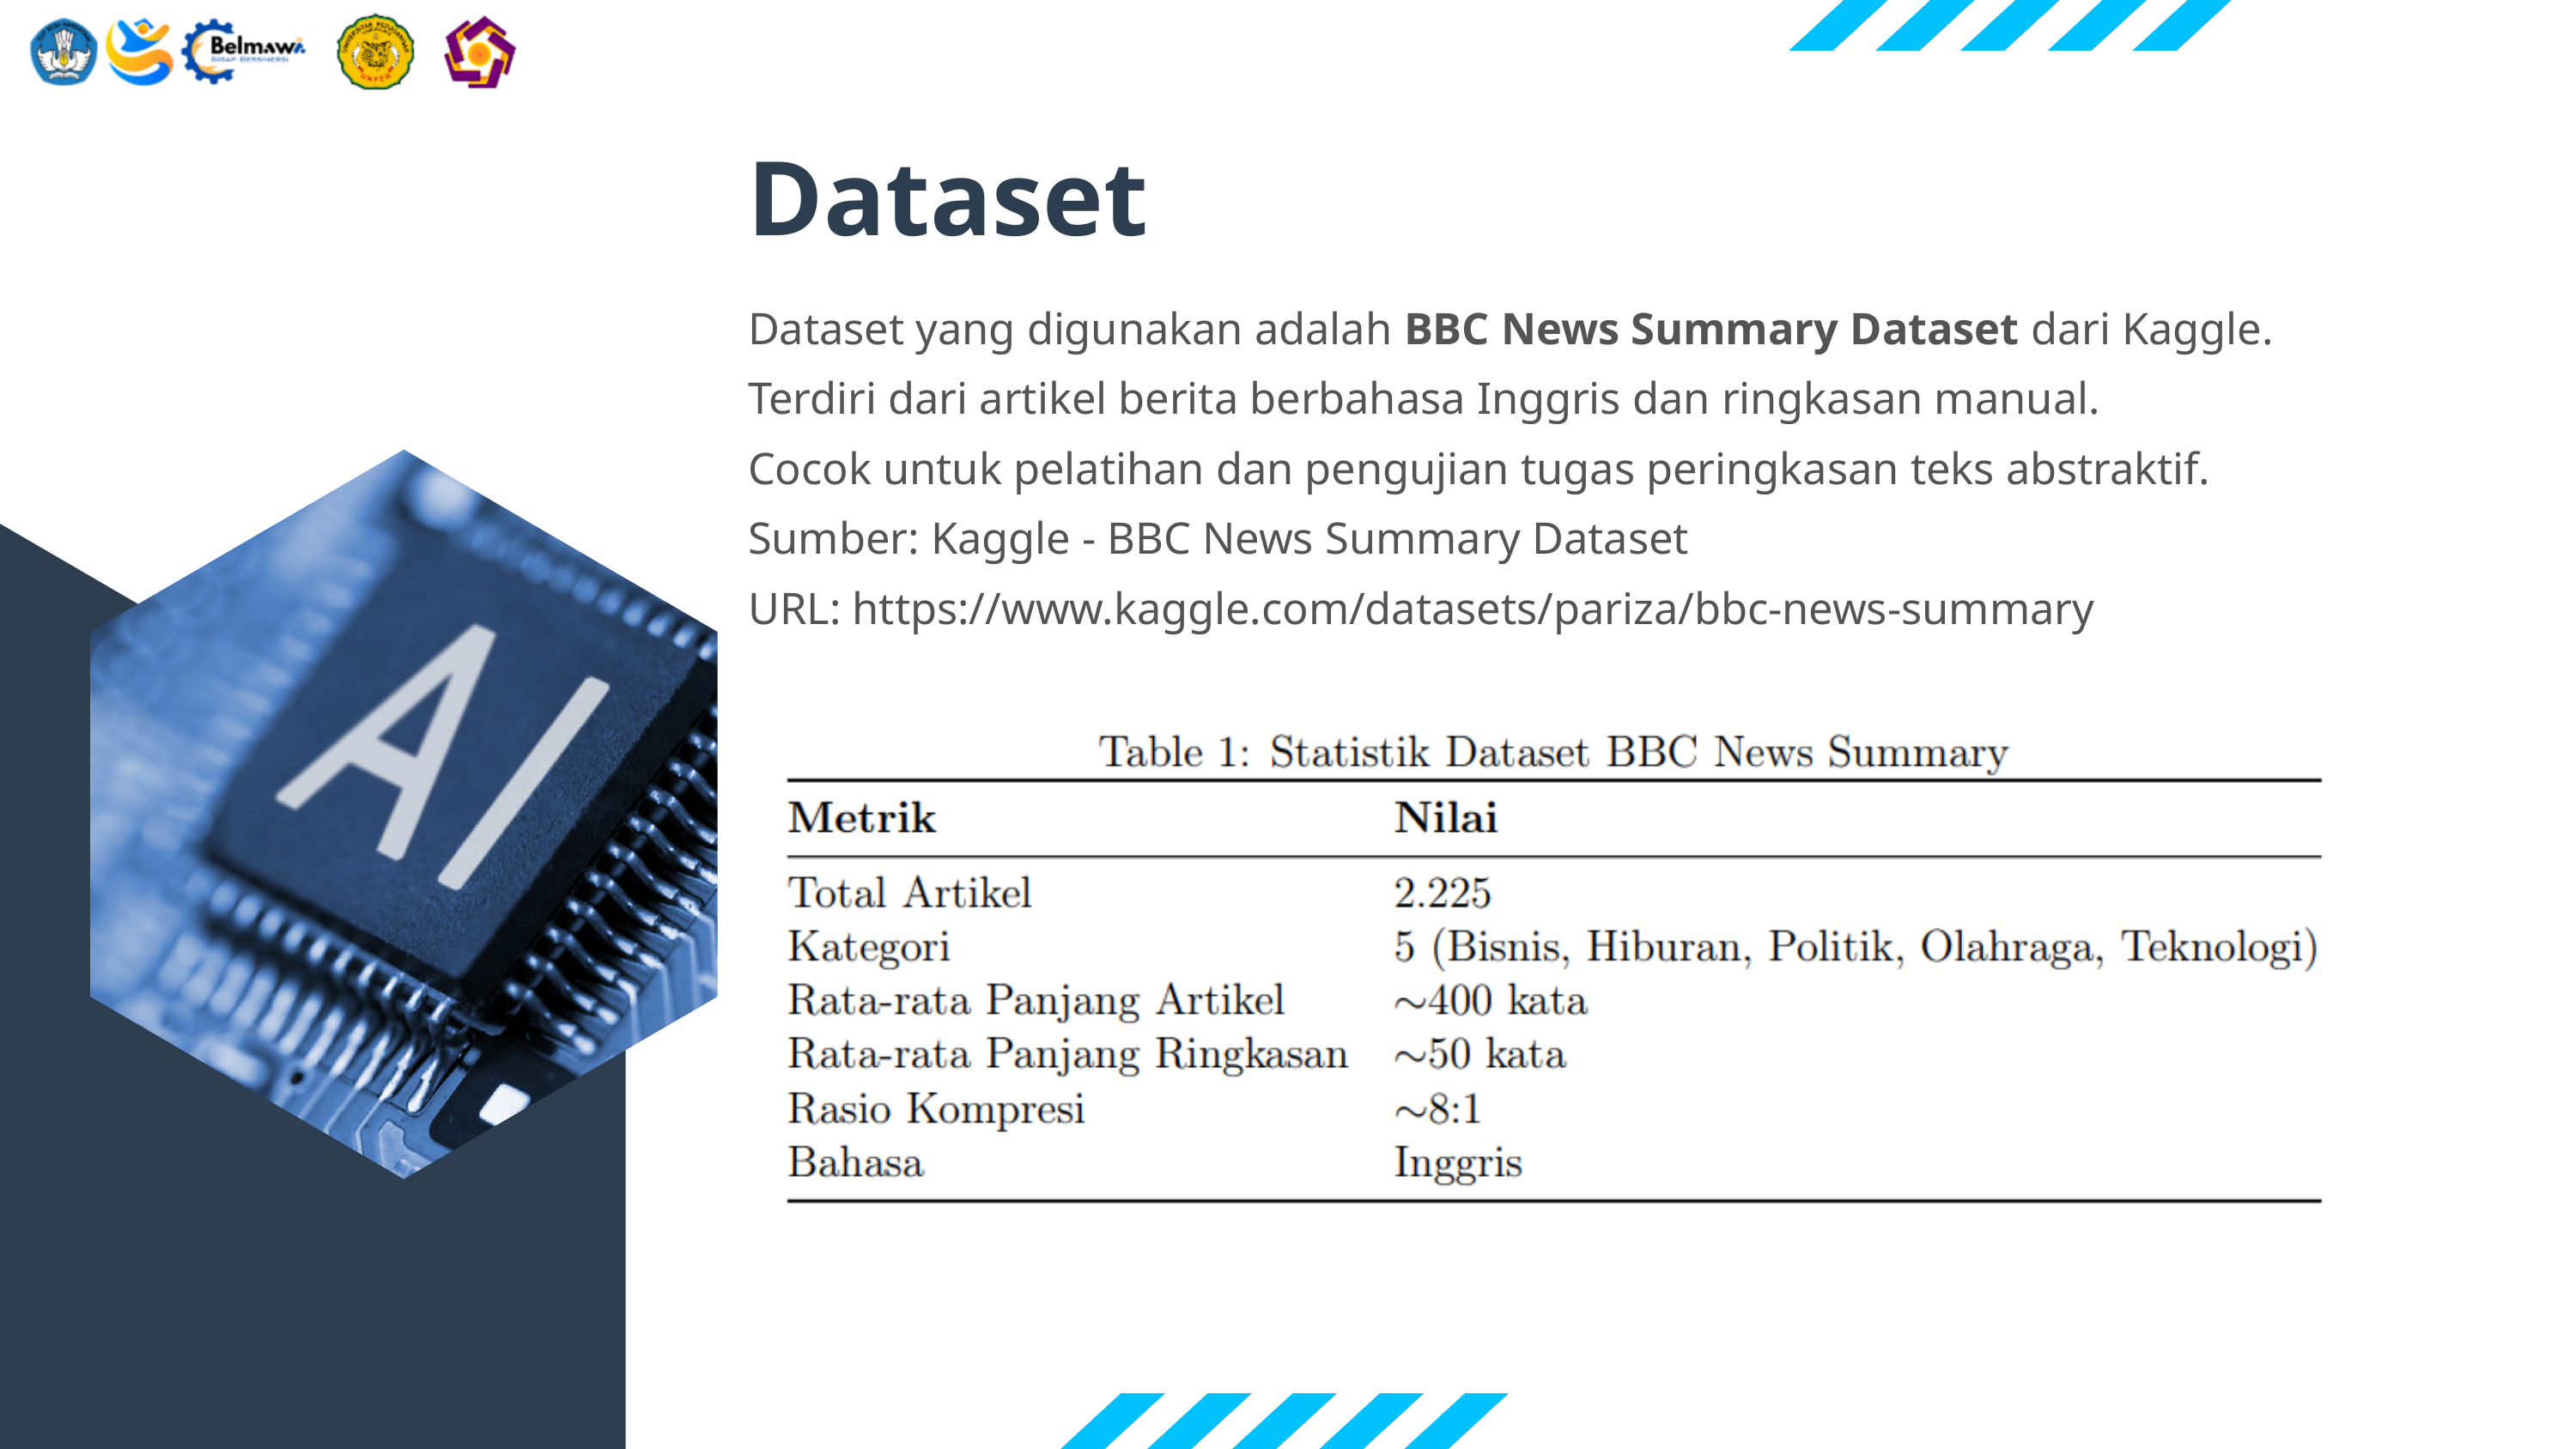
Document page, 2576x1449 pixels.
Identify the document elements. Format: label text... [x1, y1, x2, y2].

text_box [1040, 1393, 1509, 1449]
text_box Dataset yang digunakan adalah BBC News Summary Dataset dari Kaggle. Terdiri dari artikel berita berbahasa Inggris dan ringkasan manual. Cocok untuk pelatihan dan pengujian tugas peringkasan teks abstraktif. Sumber: Kaggle - BBC News Summary Dataset URL: https://www.kaggle.com/datasets/pariza/bbc-news-summary [747, 282, 2300, 703]
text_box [0, 277, 626, 1449]
text_box [747, 670, 2366, 1250]
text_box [89, 449, 718, 1179]
text_box [1789, 0, 2257, 51]
text_box [22, 0, 528, 100]
text_box Dataset [747, 149, 2031, 257]
